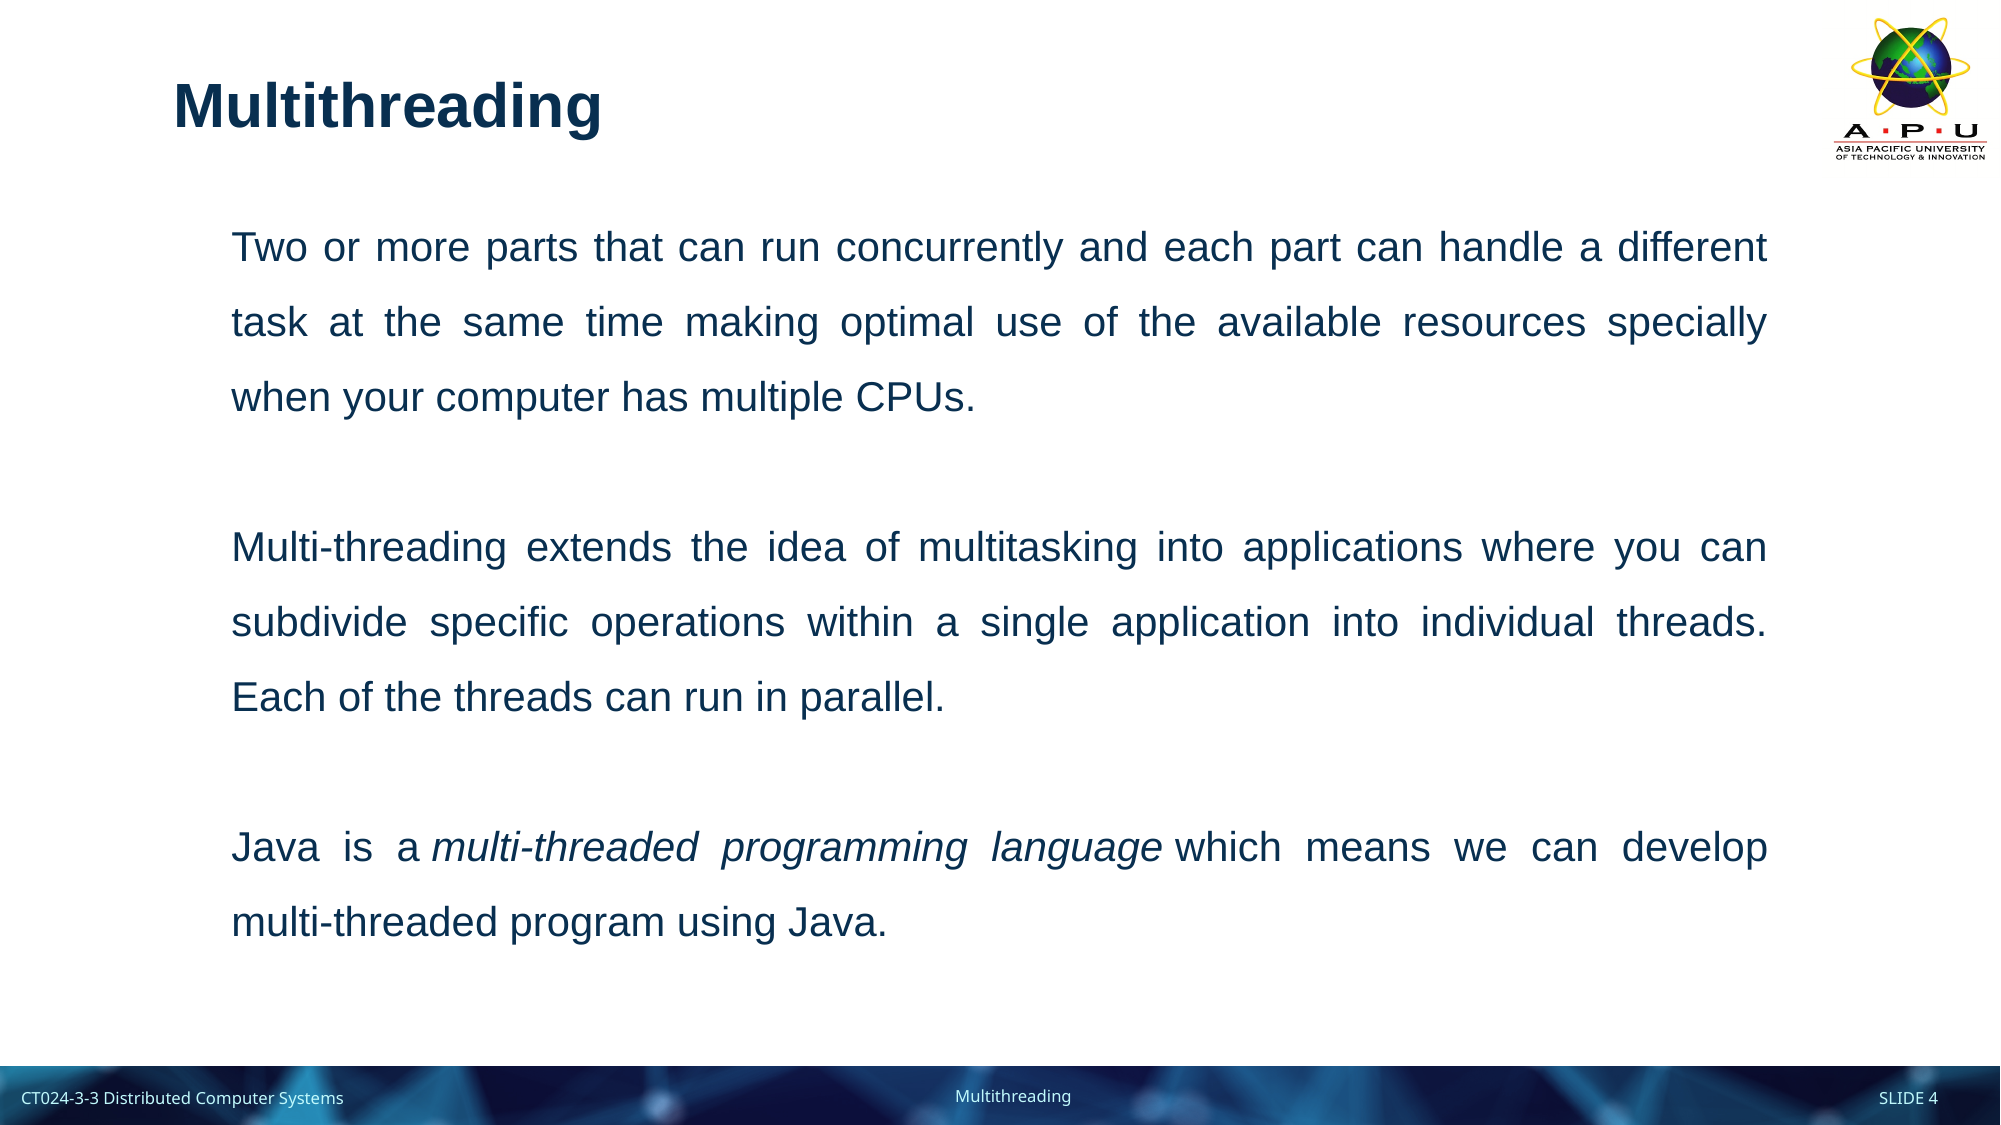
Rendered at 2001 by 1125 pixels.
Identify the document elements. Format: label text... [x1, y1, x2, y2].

picture [1822, 0, 2000, 178]
title Multithreading [158, 0, 625, 204]
text_box Two or more parts that can run concurrently and each part can handle a different task at the same time making optimal use of the available resources specially when your computer has multiple CPUs. Multi-threading extends the idea of multitasking into applications where you can subdivide specific operations within a single application into individual threads. Each of the threads can run in parallel. Java is a multi-threaded programming language which means we can develop multi-threaded program using Java. [216, 187, 1784, 1125]
picture [0, 1066, 216, 1125]
picture [1784, 1066, 2000, 1125]
